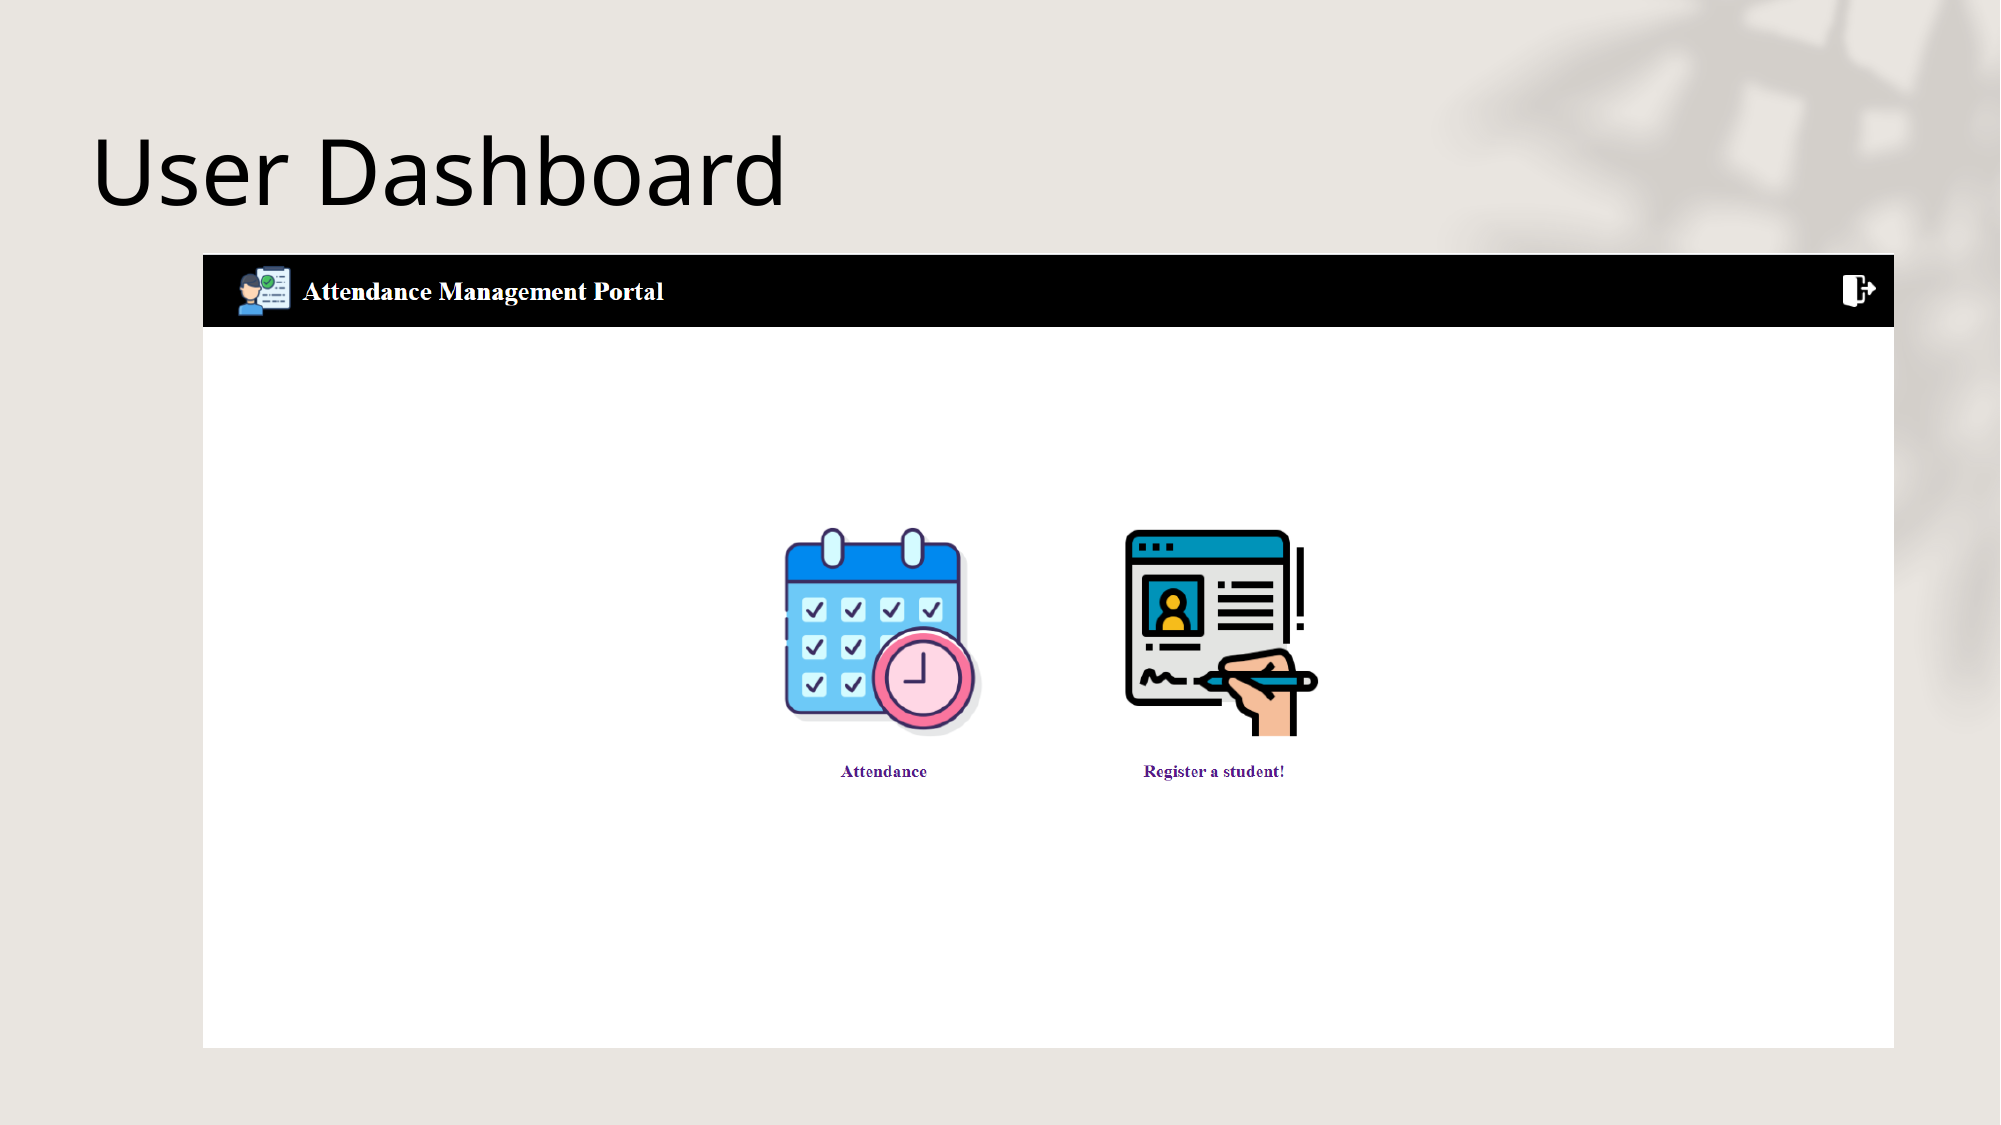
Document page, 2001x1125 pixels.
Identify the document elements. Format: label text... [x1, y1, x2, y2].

title User Dashboard [75, 60, 1863, 278]
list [203, 253, 1894, 1048]
